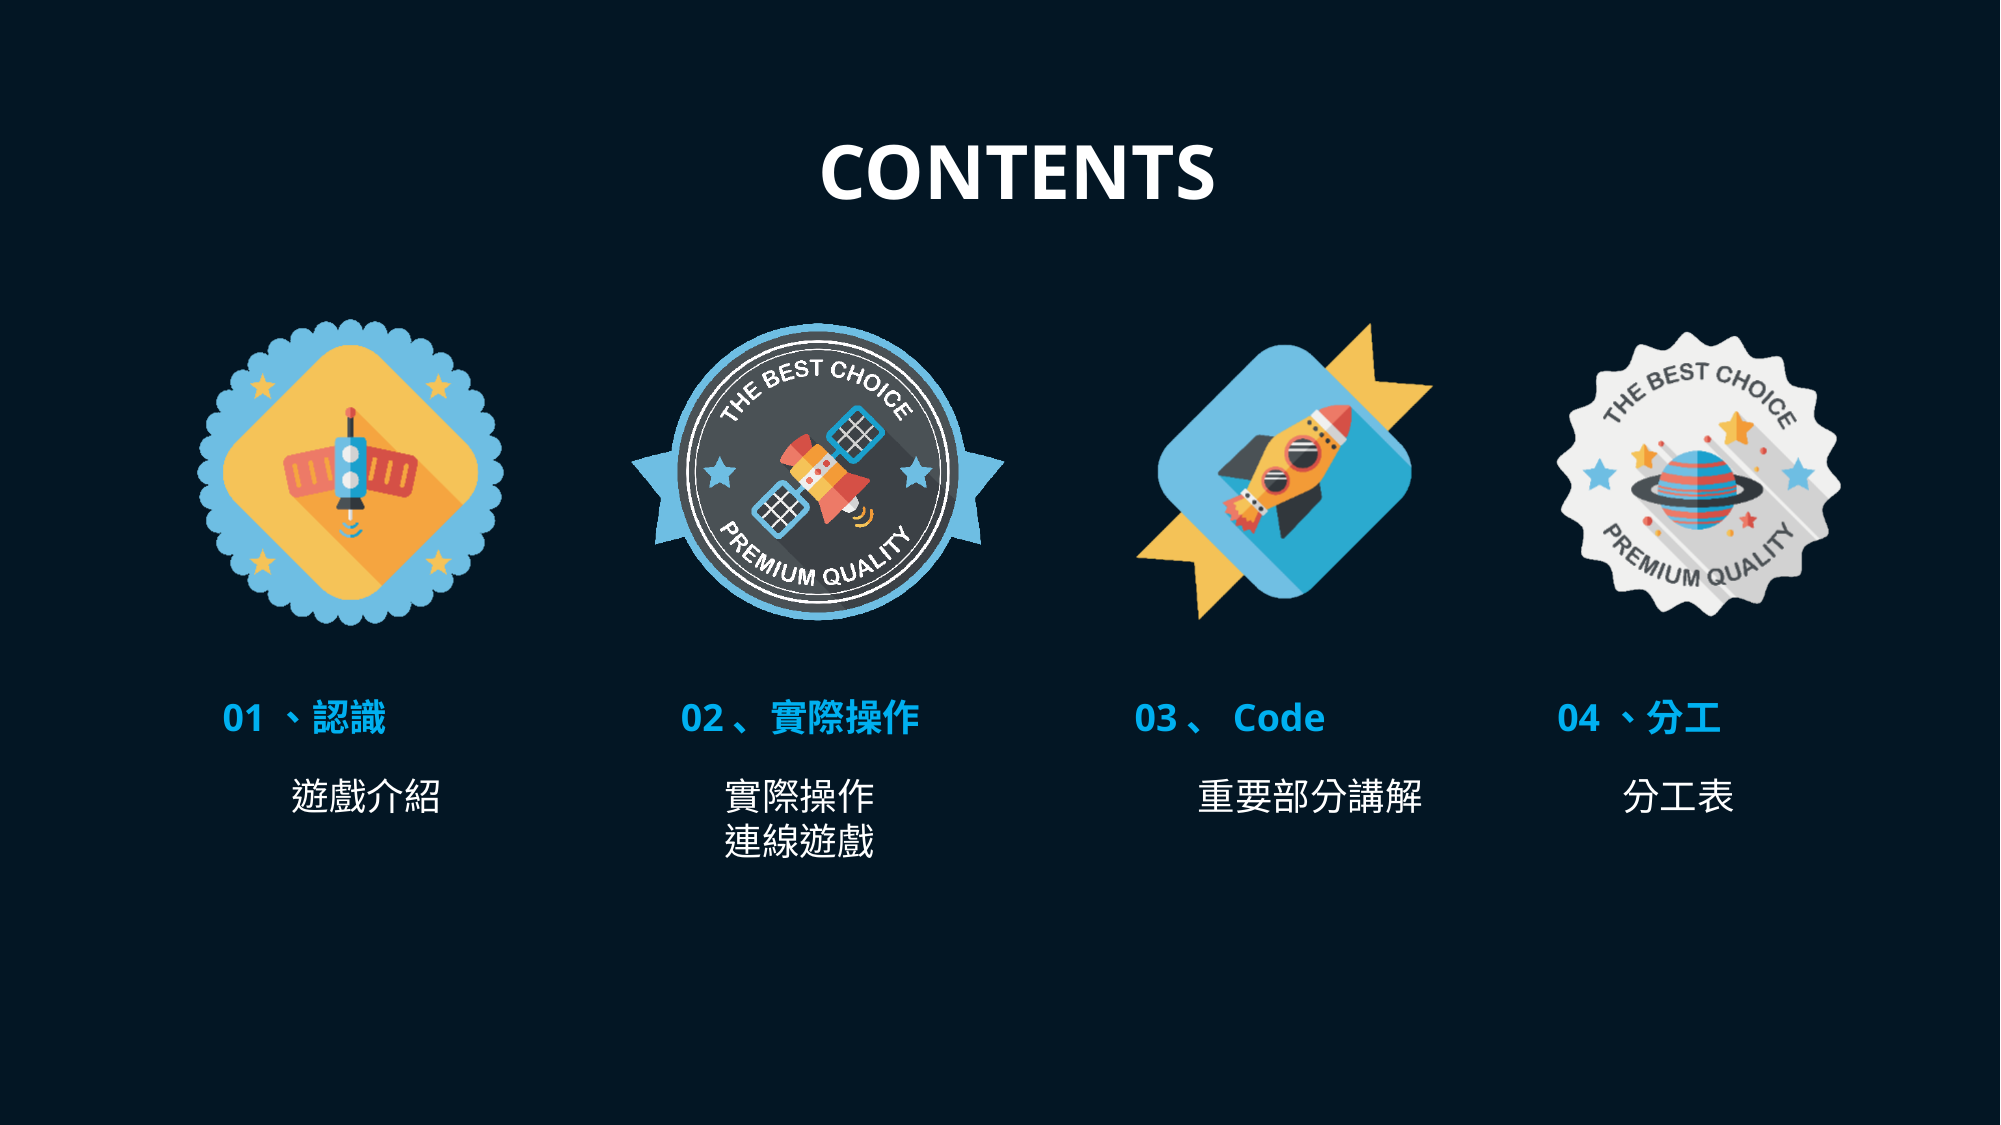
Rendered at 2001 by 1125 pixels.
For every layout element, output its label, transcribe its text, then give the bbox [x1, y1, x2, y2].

picture [617, 271, 1045, 699]
text_box 01、認識 [207, 699, 504, 746]
text_box 遊戲介紹 [277, 765, 573, 825]
text_box 03、Code [1119, 699, 1445, 746]
text_box 實際操作連線遊戲 [709, 765, 898, 870]
picture [1084, 271, 1929, 699]
text_box 分工表 [1607, 765, 1796, 825]
text_box 02、實際操作 [666, 699, 962, 791]
text_box CONTENTS [803, 117, 1446, 223]
picture [149, 271, 579, 699]
text_box 重要部分講解 [1182, 765, 1446, 825]
text_box 04、分工 [1542, 699, 1867, 746]
